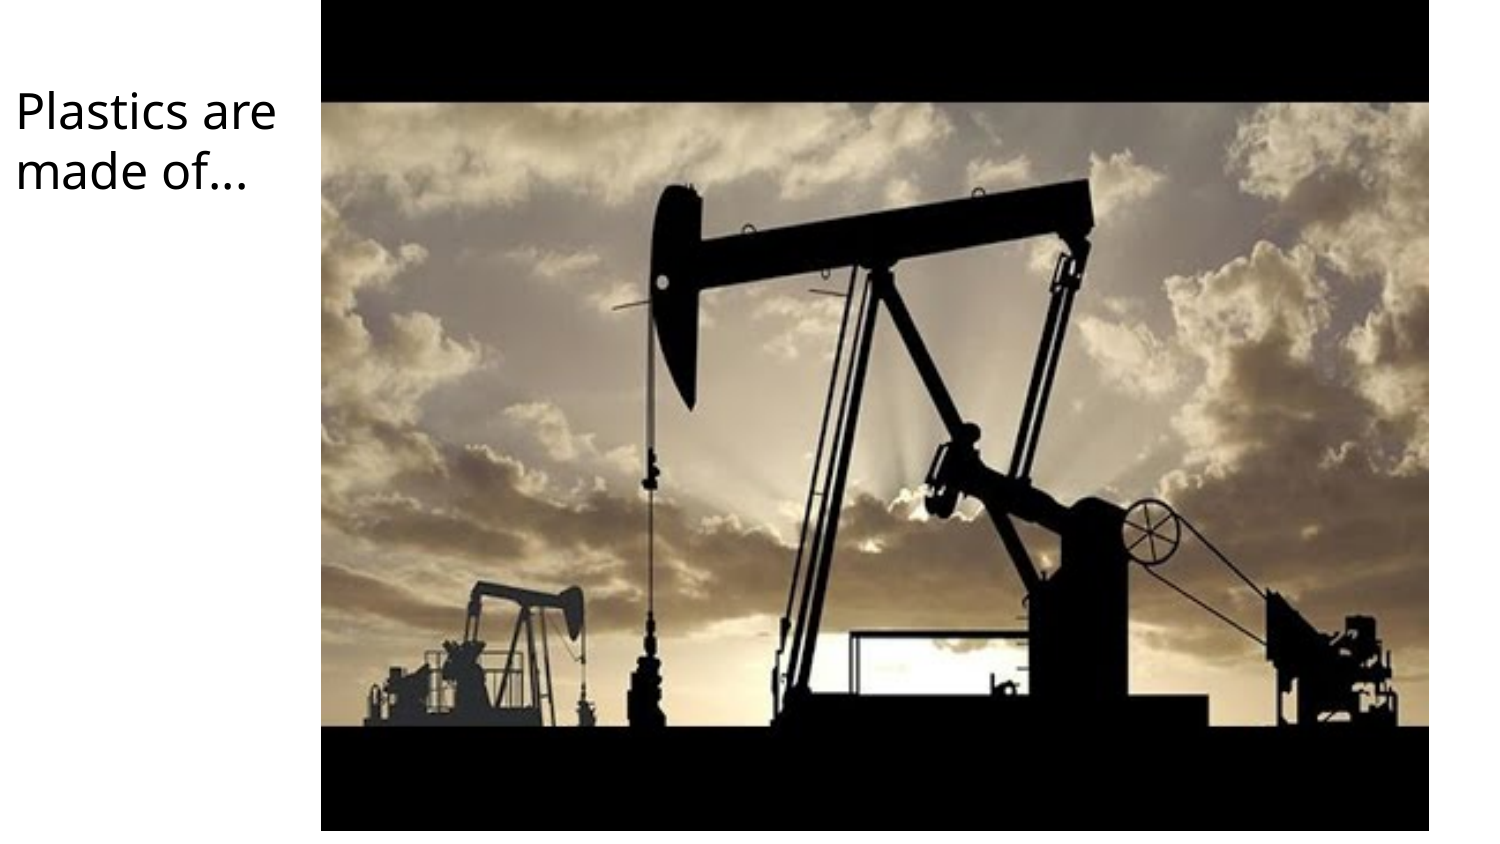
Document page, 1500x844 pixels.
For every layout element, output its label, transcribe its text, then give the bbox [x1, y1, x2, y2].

text_box Plastics are made of... [0, 64, 315, 180]
picture [320, 0, 1429, 831]
